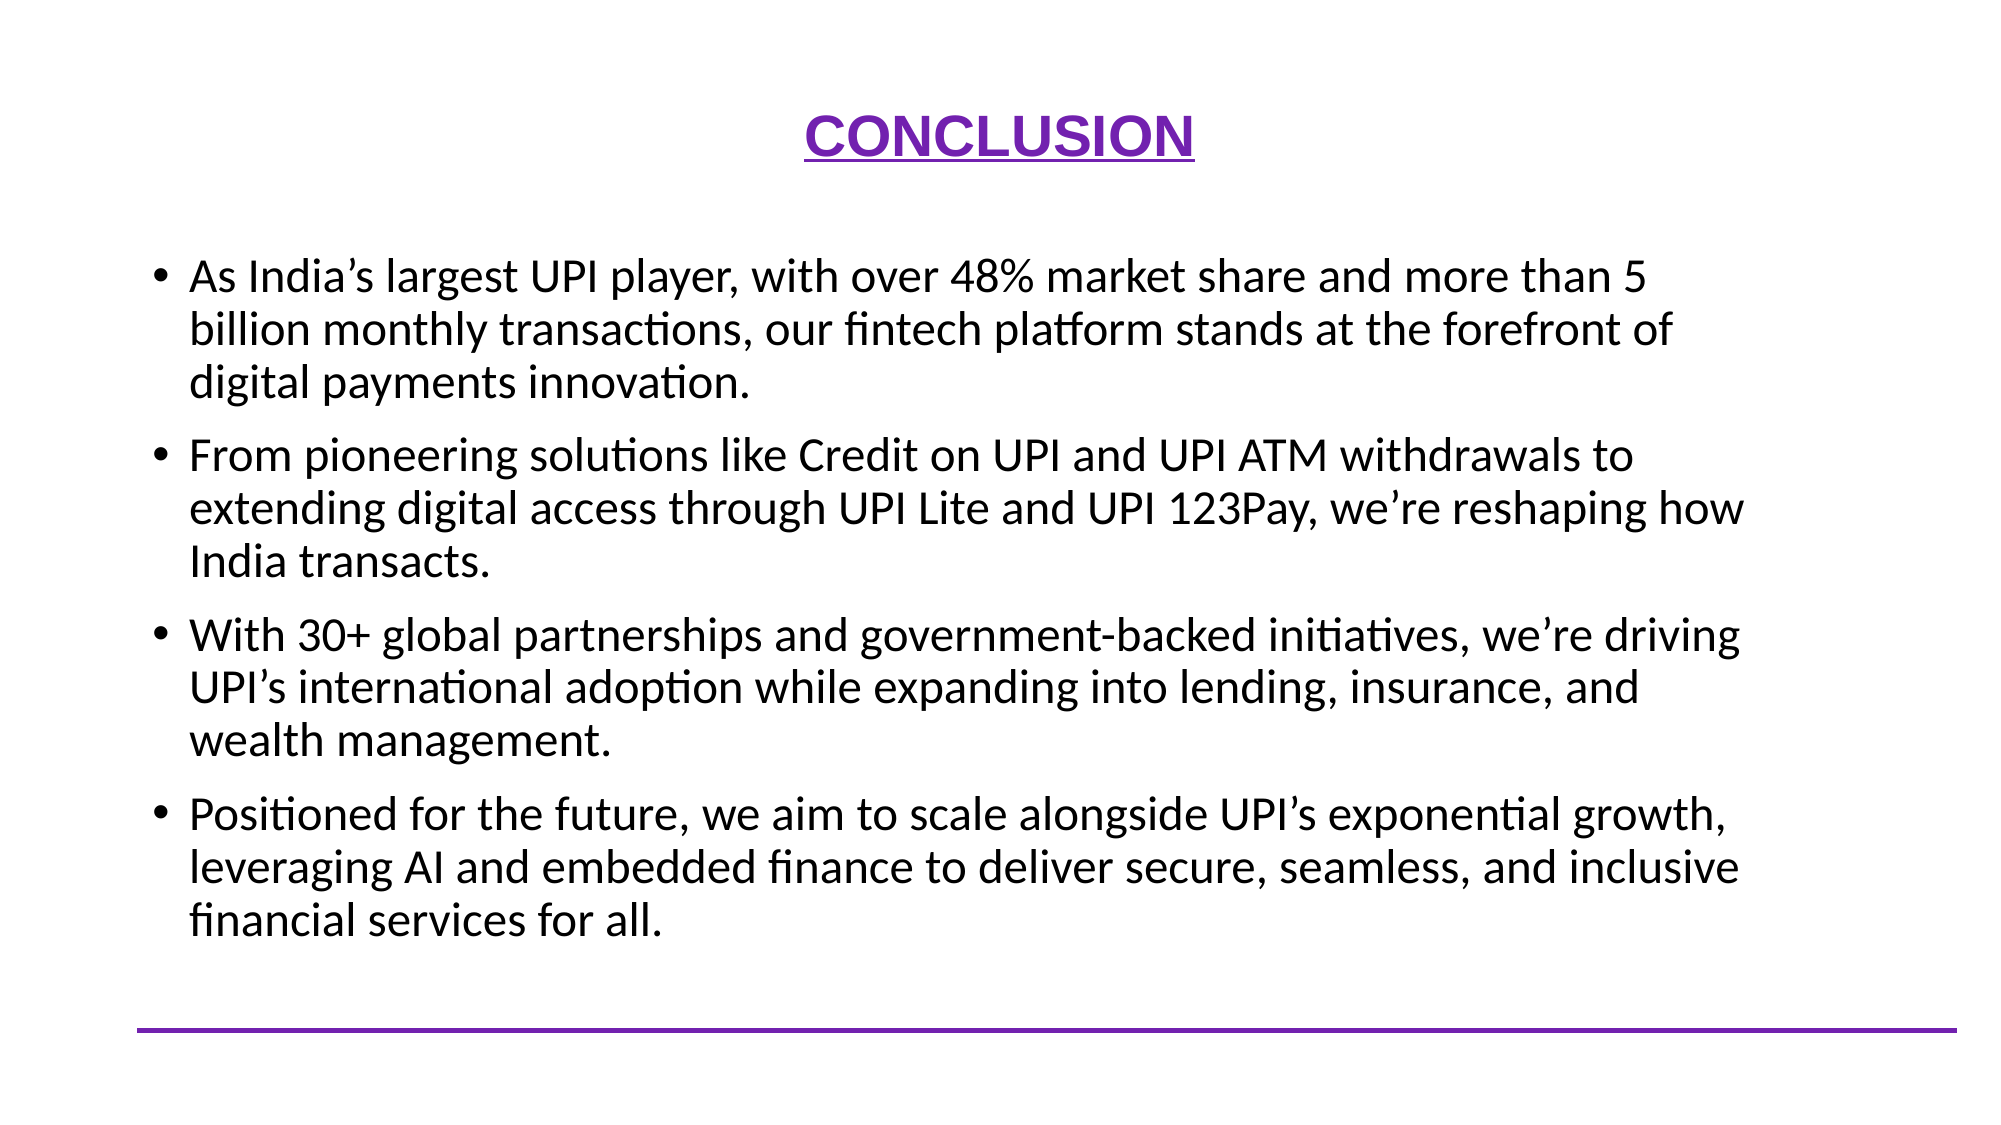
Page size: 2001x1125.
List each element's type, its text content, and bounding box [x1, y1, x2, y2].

list As India’s largest UPI player, with over 48% market share and more than 5 billion monthly transactions, our fintech platform stands at the forefront of digital payments innovation. From pioneering solutions like Credit on UPI and UPI ATM withdrawals to extending digital access through UPI Lite and UPI 123Pay, we’re reshaping how India transacts. With 30+ global partnerships and government-backed initiatives, we’re driving UPI’s international adoption while expanding into lending, insurance, and wealth management. Positioned for the future, we aim to scale alongside UPI’s exponential growth, leveraging AI and embedded finance to deliver secure, seamless, and inclusive financial services for all. [137, 243, 1796, 957]
title CONCLUSION [137, 59, 1863, 215]
